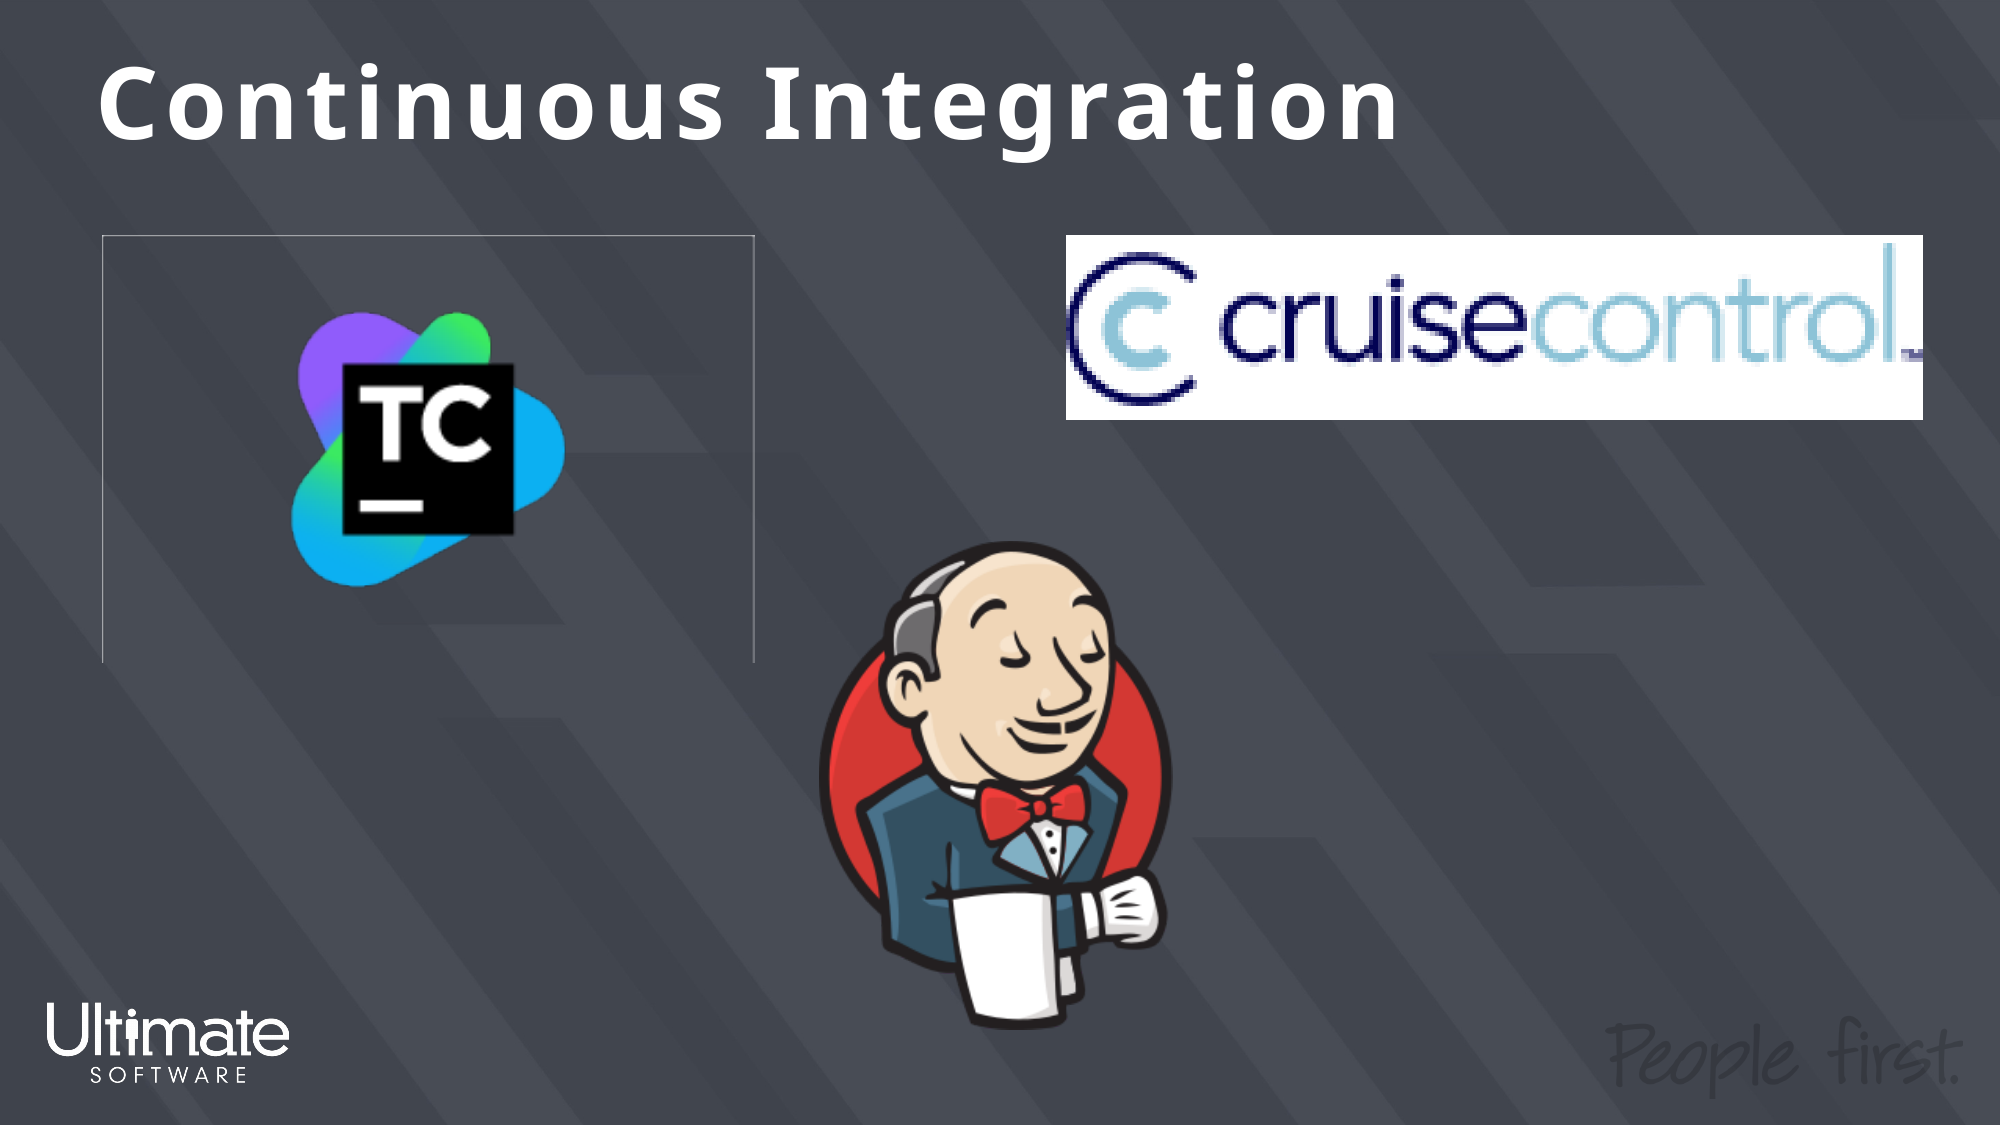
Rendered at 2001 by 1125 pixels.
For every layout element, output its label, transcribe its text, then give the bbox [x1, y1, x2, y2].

picture [0, 0, 2000, 1125]
list Continuous Integration [80, 49, 1914, 166]
